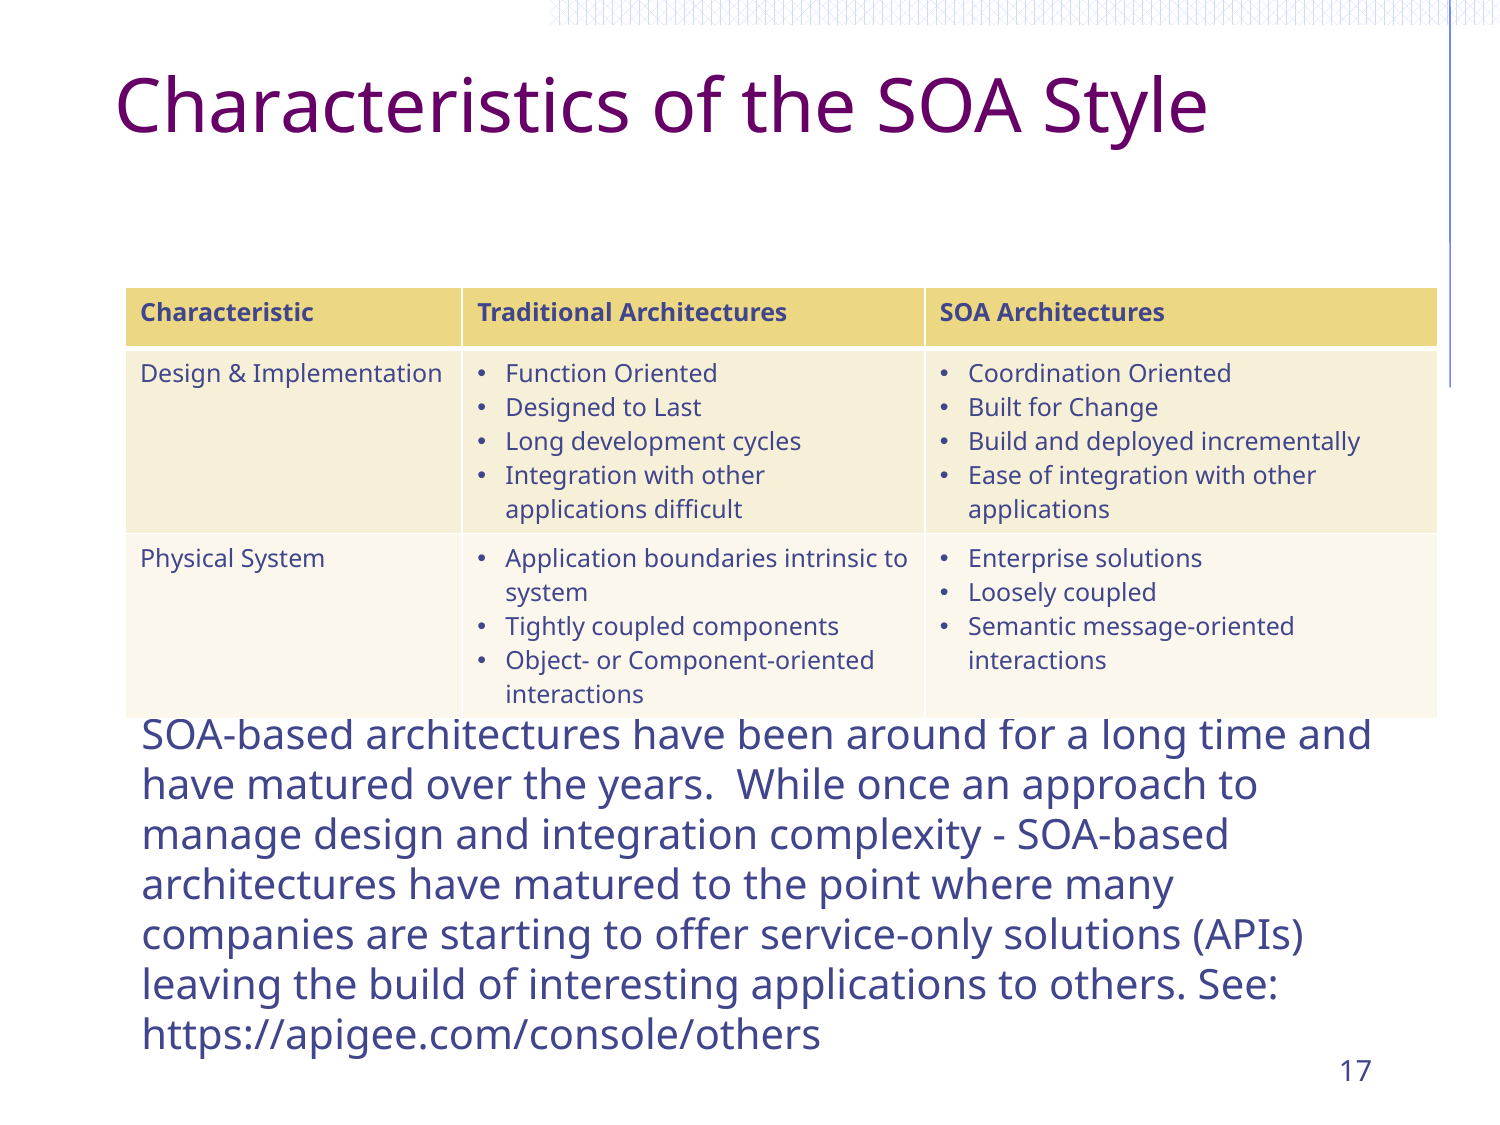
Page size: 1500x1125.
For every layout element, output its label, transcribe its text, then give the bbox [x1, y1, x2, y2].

table_header SOA Architectures [926, 288, 1437, 346]
table_header Characteristic [126, 288, 461, 346]
table_cell Design & Implementation [126, 351, 461, 533]
table_header Traditional Architectures [463, 288, 924, 346]
table_cell Coordination Oriented Built for Change Build and deployed incrementally Ease of integration with other applications [926, 351, 1437, 533]
slide_number 17 [1074, 1025, 1388, 1100]
table_cell Application boundaries intrinsic to system Tightly coupled components Object- or Component-oriented interactions [463, 534, 924, 718]
title Characteristics of the SOA Style [99, 50, 1375, 238]
table_cell Physical System [126, 534, 461, 718]
table_cell Enterprise solutions Loosely coupled Semantic message-oriented interactions [926, 534, 1437, 718]
list SOA-based architectures have been around for a long time and have matured over the years. While once an approach to manage design and integration complexity - SOA-based architectures have matured to the point where many companies are starting to offer service-only solutions (APIs) leaving the build of interesting applications to others. See: https://apigee.com/console/others [126, 719, 1413, 950]
table_cell Function Oriented Designed to Last Long development cycles Integration with other applications difficult [463, 351, 924, 533]
